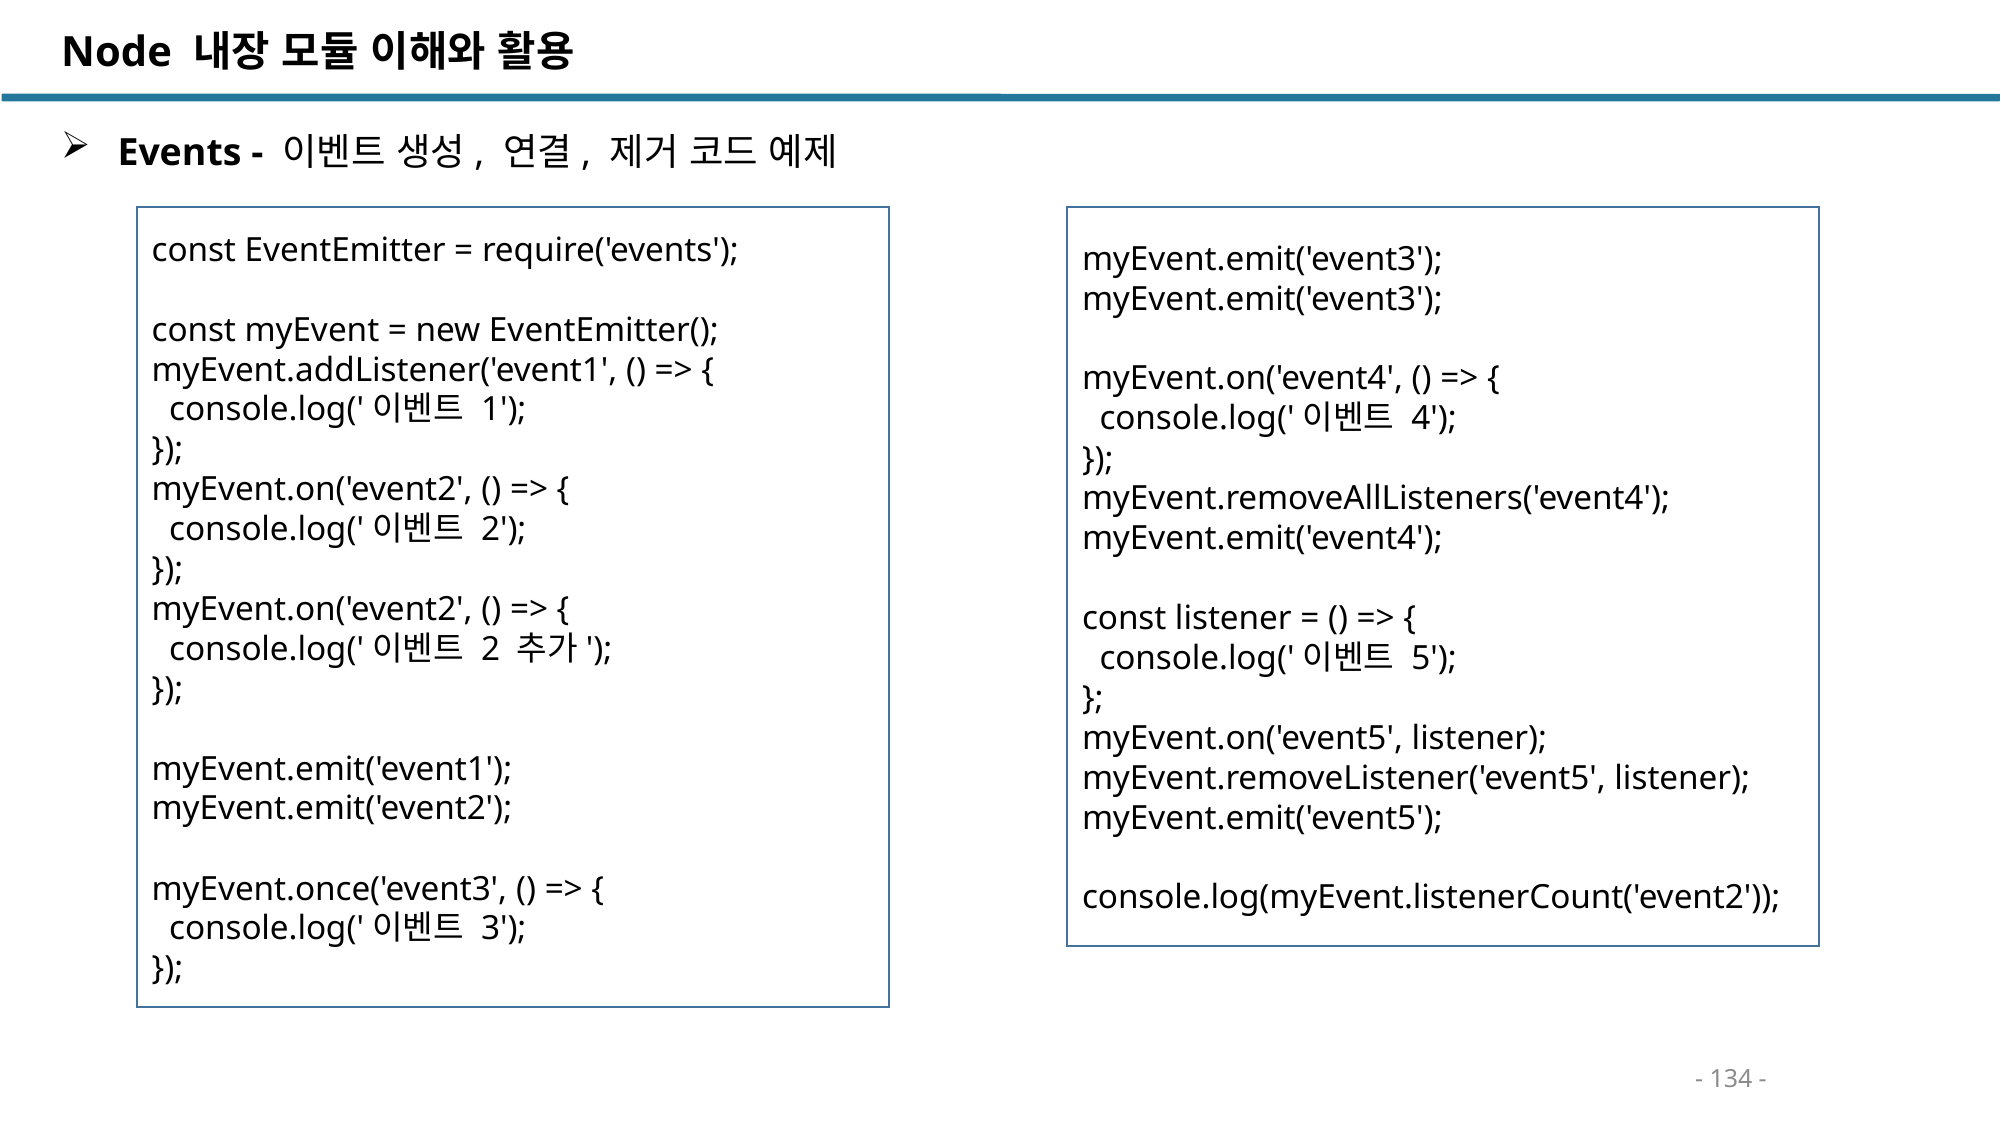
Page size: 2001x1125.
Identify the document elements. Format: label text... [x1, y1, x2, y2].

slide_number - 134 - [1500, 1061, 1968, 1097]
text_box const EventEmitter = require('events'); const myEvent = new EventEmitter(); myEvent.addListener('event1', () => { console.log('이벤트 1'); }); myEvent.on('event2', () => { console.log('이벤트 2'); }); myEvent.on('event2', () => { console.log('이벤트 2 추가'); }); myEvent.emit('event1'); myEvent.emit('event2'); myEvent.once('event3', () => { console.log('이벤트 3'); }); [136, 206, 890, 1008]
text_box myEvent.emit('event3'); myEvent.emit('event3'); myEvent.on('event4', () => { console.log('이벤트 4'); }); myEvent.removeAllListeners('event4'); myEvent.emit('event4'); const listener = () => { console.log('이벤트 5'); }; myEvent.on('event5', listener); myEvent.removeListener('event5', listener); myEvent.emit('event5'); console.log(myEvent.listenerCount('event2')); [1066, 206, 1820, 947]
text_box Events - 이벤트 생성, 연결, 제거 코드 예제 [46, 120, 1892, 180]
text_box Node 내장 모듈 이해와 활용 [46, 23, 1232, 95]
